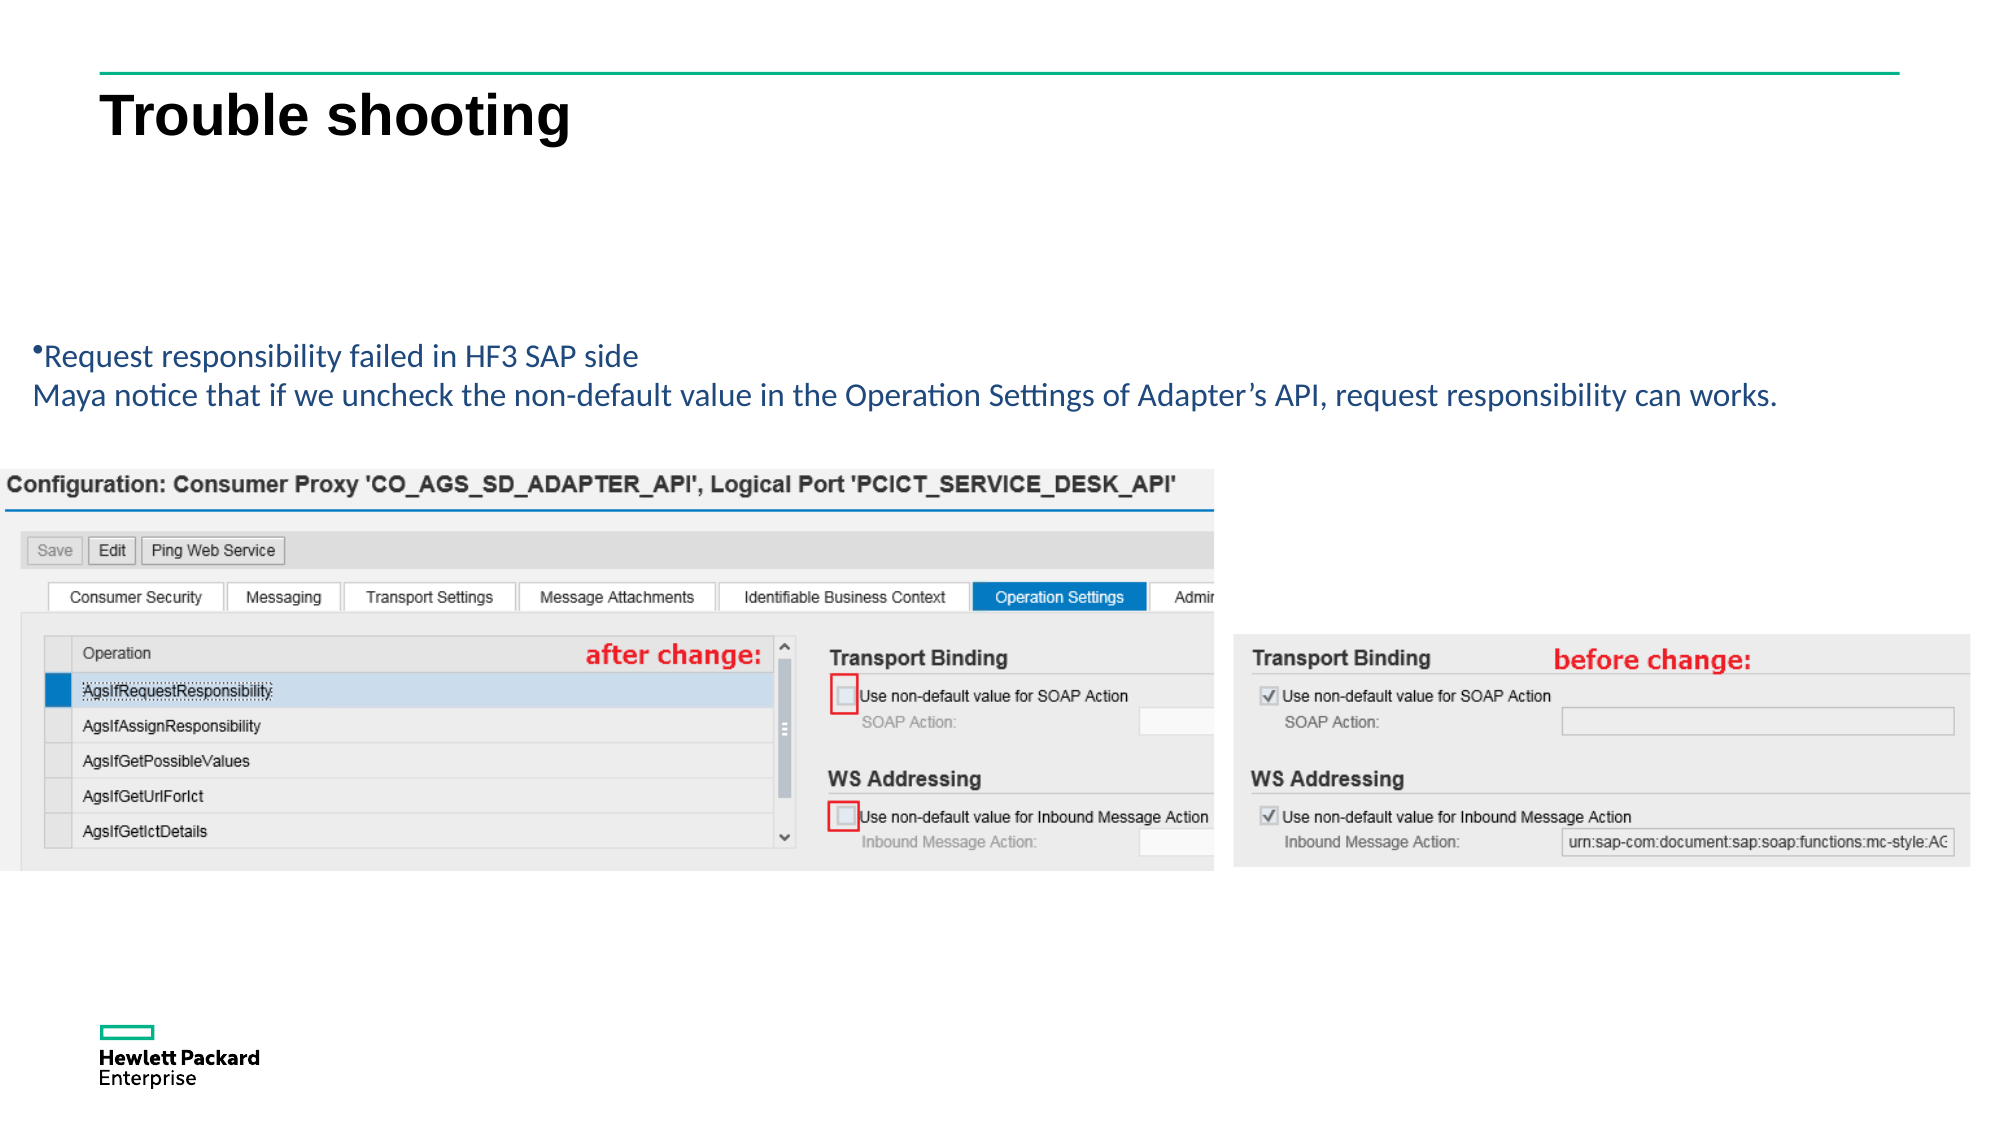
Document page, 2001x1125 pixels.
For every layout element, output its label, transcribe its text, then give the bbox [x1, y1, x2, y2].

picture [0, 469, 1977, 871]
title Trouble shooting [99, 85, 1900, 225]
text_box Request responsibility failed in HF3 SAP side Maya notice that if we uncheck the non-default value in the Operation Settings of Adapter’s API, request responsibility can works. [17, 326, 2000, 421]
